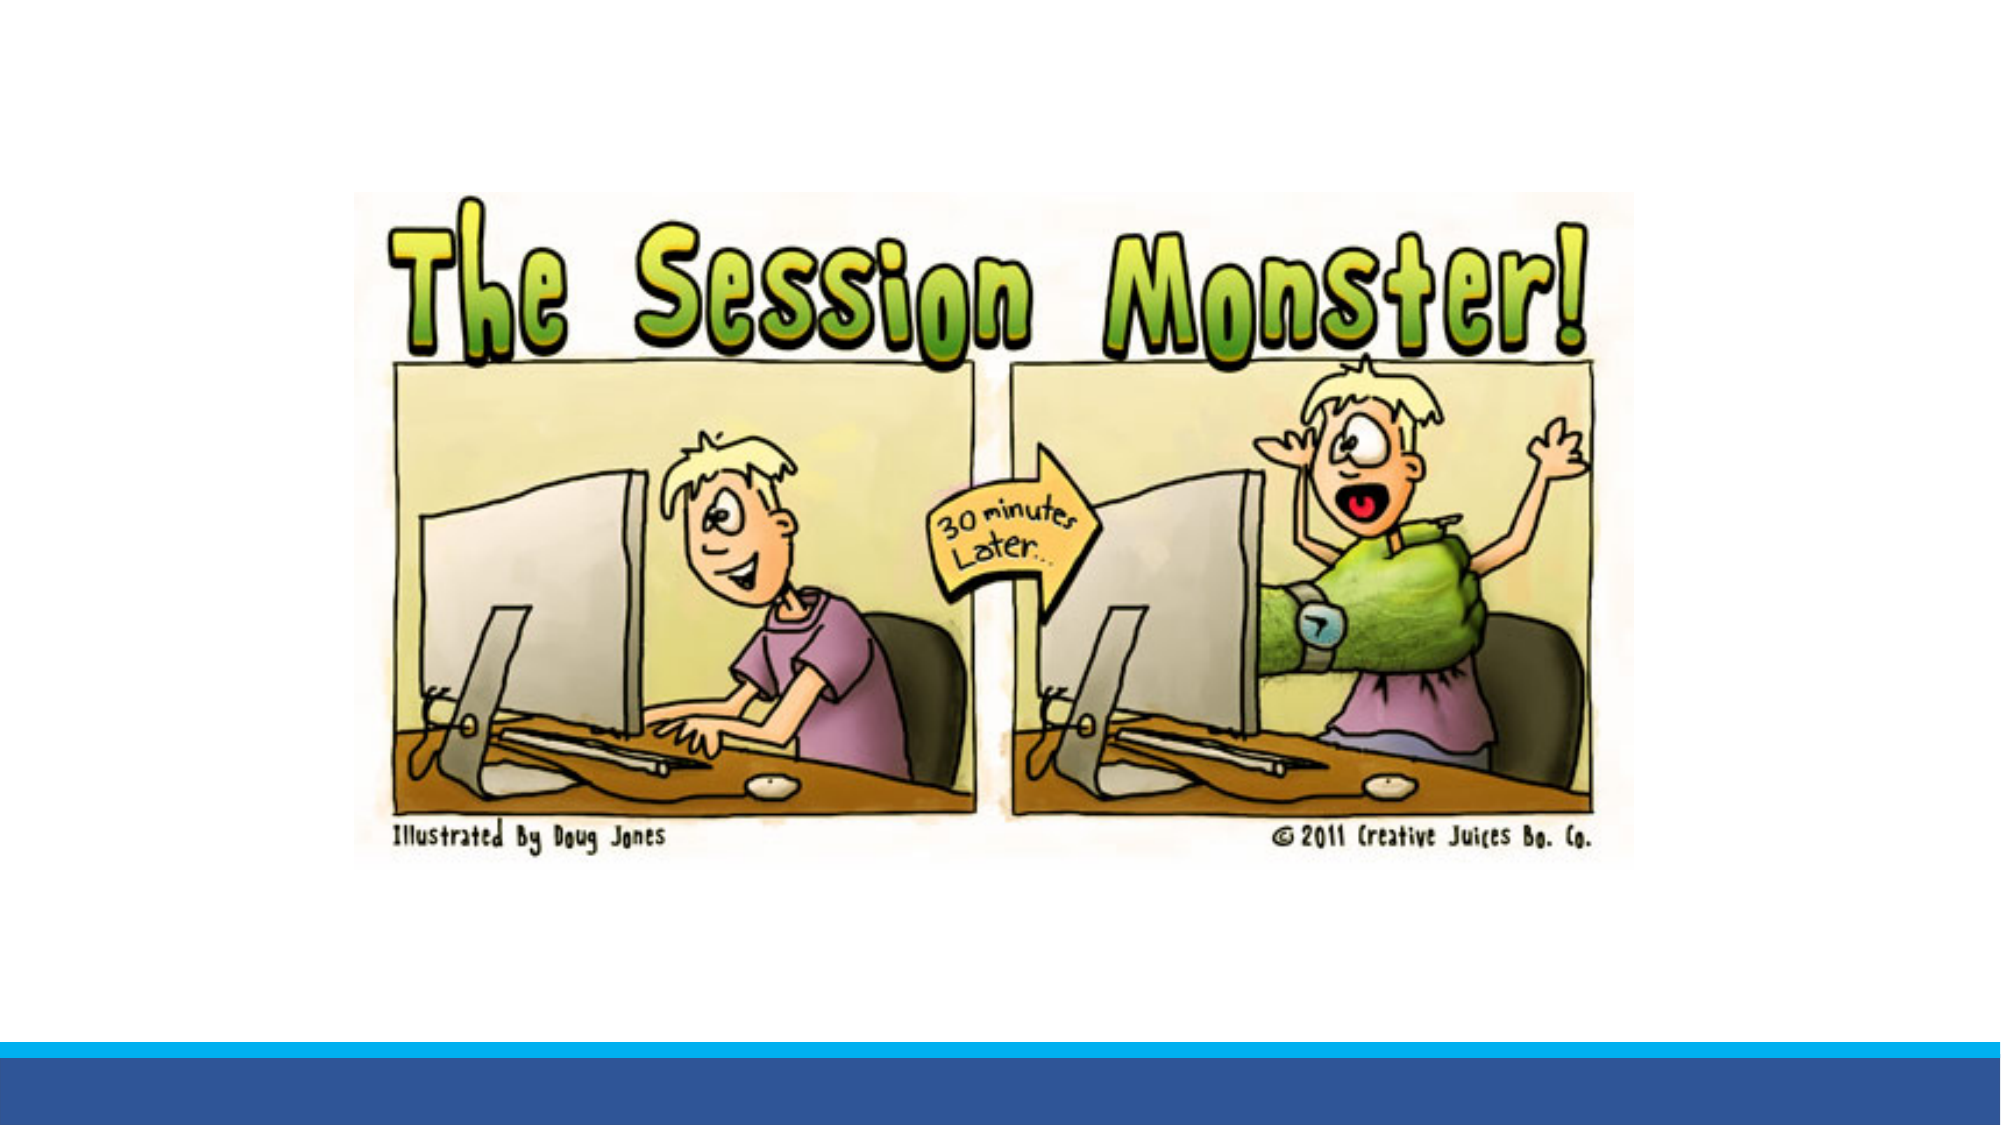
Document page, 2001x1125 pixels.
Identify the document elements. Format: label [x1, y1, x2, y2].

picture [354, 192, 1634, 870]
